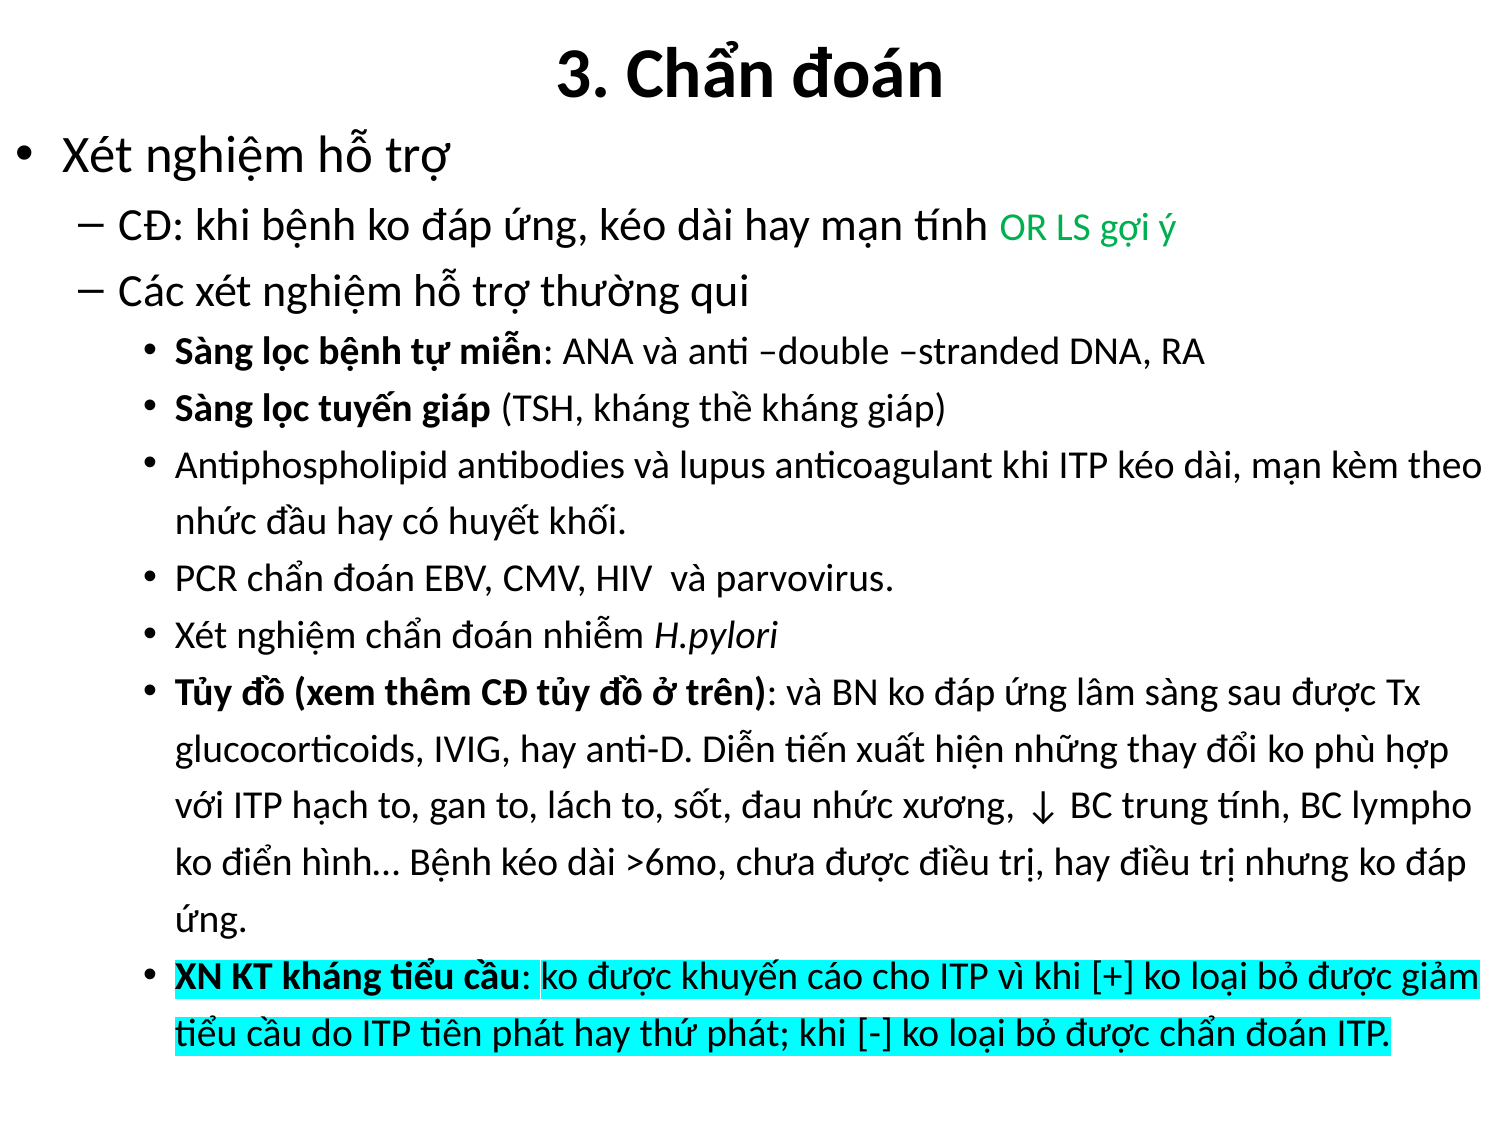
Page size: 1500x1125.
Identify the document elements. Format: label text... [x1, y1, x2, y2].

list Xét nghiệm hỗ trợ CĐ: khi bệnh ko đáp ứng, kéo dài hay mạn tính OR LS gợi ý Các xét nghiệm hỗ trợ thường qui Sàng lọc bệnh tự miễn: ANA và anti –double –stranded DNA, RA Sàng lọc tuyến giáp (TSH, kháng thề kháng giáp) Antiphospholipid antibodies và lupus anticoagulant khi ITP kéo dài, mạn kèm theo nhức đầu hay có huyết khối. PCR chẩn đoán EBV, CMV, HIV và parvovirus. Xét nghiệm chẩn đoán nhiễm H.pylori Tủy đồ (xem thêm CĐ tủy đồ ở trên): và BN ko đáp ứng lâm sàng sau được Tx glucocorticoids, IVIG, hay anti-D. Diễn tiến xuất hiện những thay đổi ko phù hợp với ITP hạch to, gan to, lách to, sốt, đau nhức xương, ↓ BC trung tính, BC lympho ko điển hình… Bệnh kéo dài >6mo, chưa được điều trị, hay điều trị nhưng ko đáp ứng. XN KT kháng tiểu cầu: ko được khuyến cáo cho ITP vì khi [+] ko loại bỏ được giảm tiểu cầu do ITP tiên phát hay thứ phát; khi [-] ko loại bỏ được chẩn đoán ITP. [0, 99, 1500, 1107]
title 3. Chẩn đoán [24, 18, 1475, 99]
